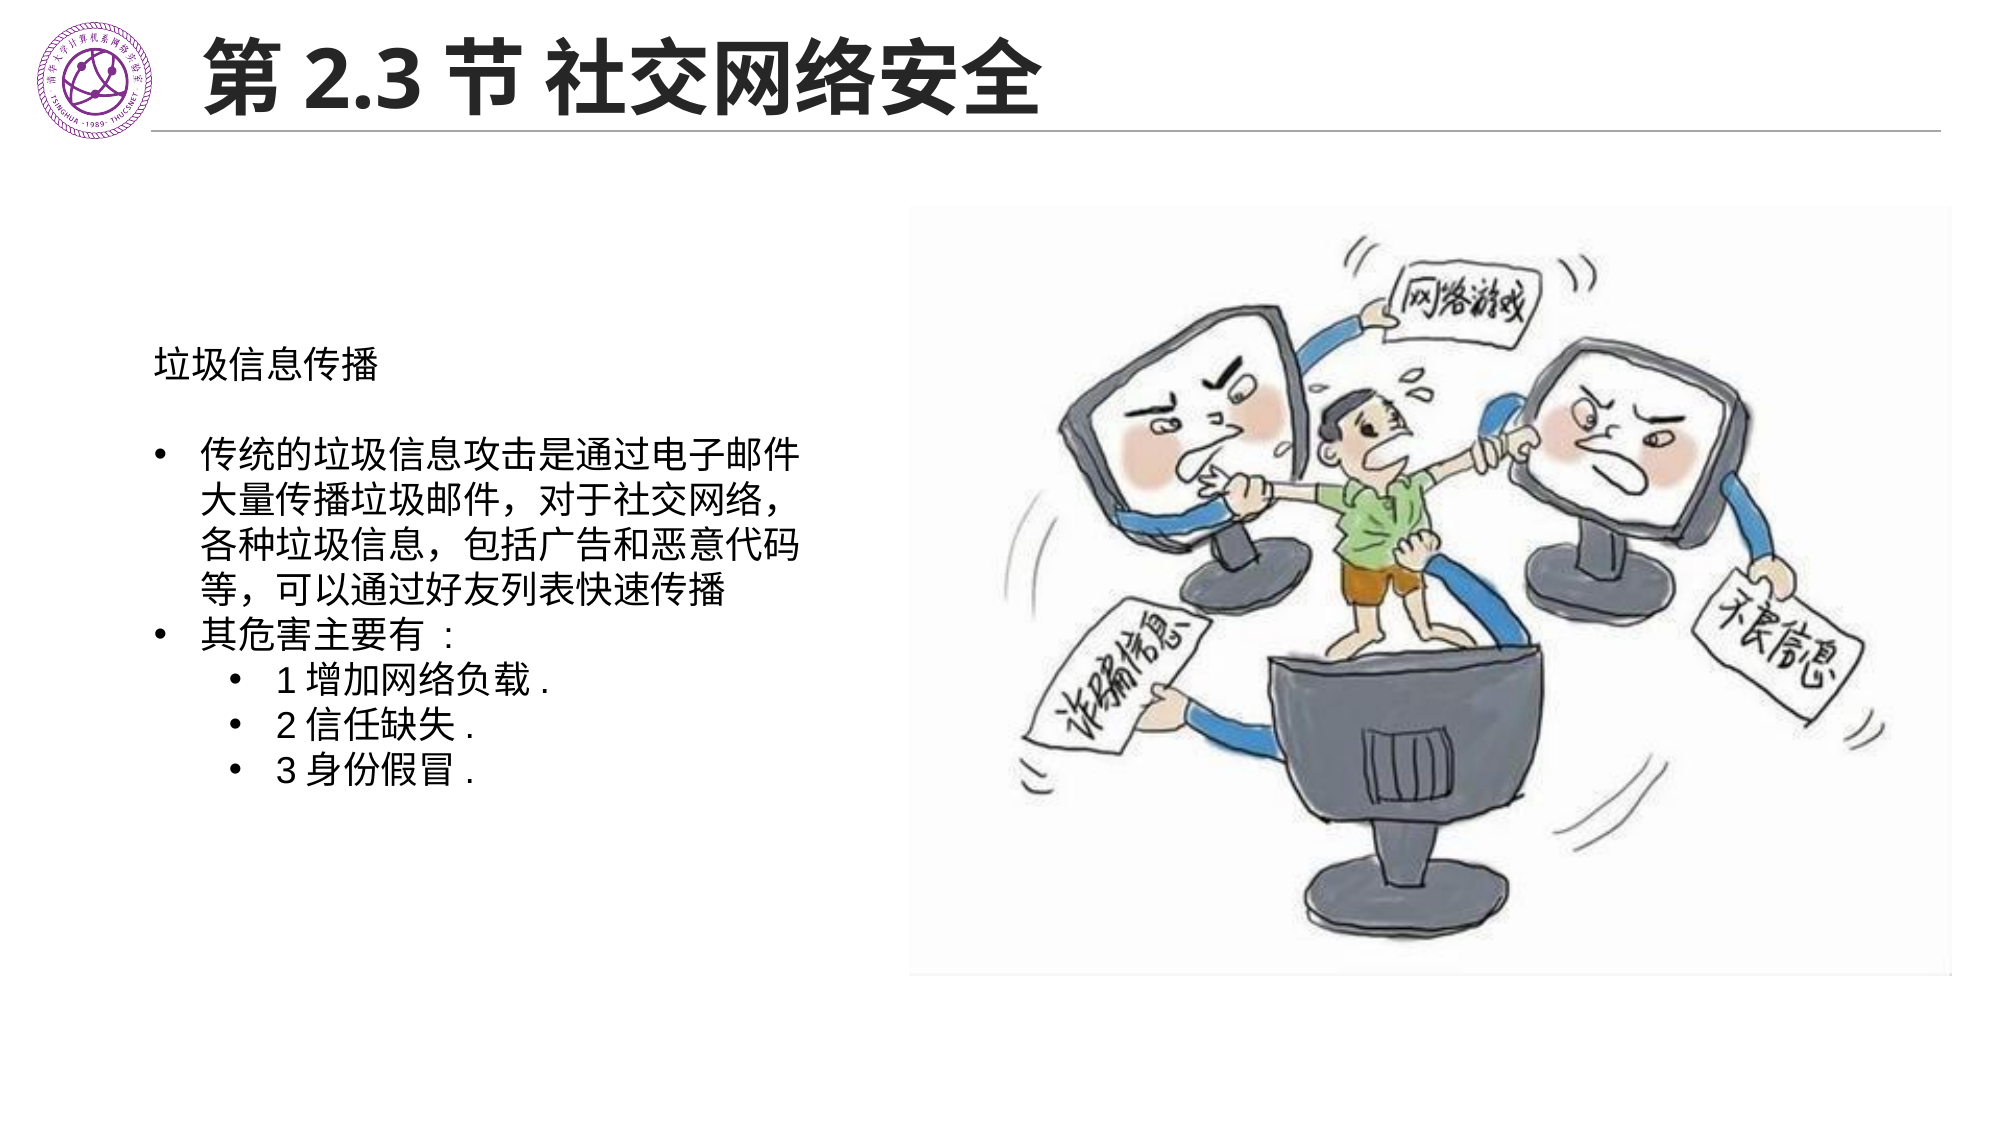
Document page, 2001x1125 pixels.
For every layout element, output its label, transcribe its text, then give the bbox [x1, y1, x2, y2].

picture [909, 206, 1952, 976]
picture [37, 22, 152, 139]
title 第2.3节 社交网络安全 [185, 22, 1863, 142]
text_box 垃圾信息传播 传统的垃圾信息攻击是通过电子邮件大量传播垃圾邮件，对于社交网络，各种垃圾信息，包括广告和恶意代码等，可以通过好友列表快速传播 其危害主要有 : 1增加网络负载. 2信任缺失. 3身份假冒. [139, 333, 822, 844]
